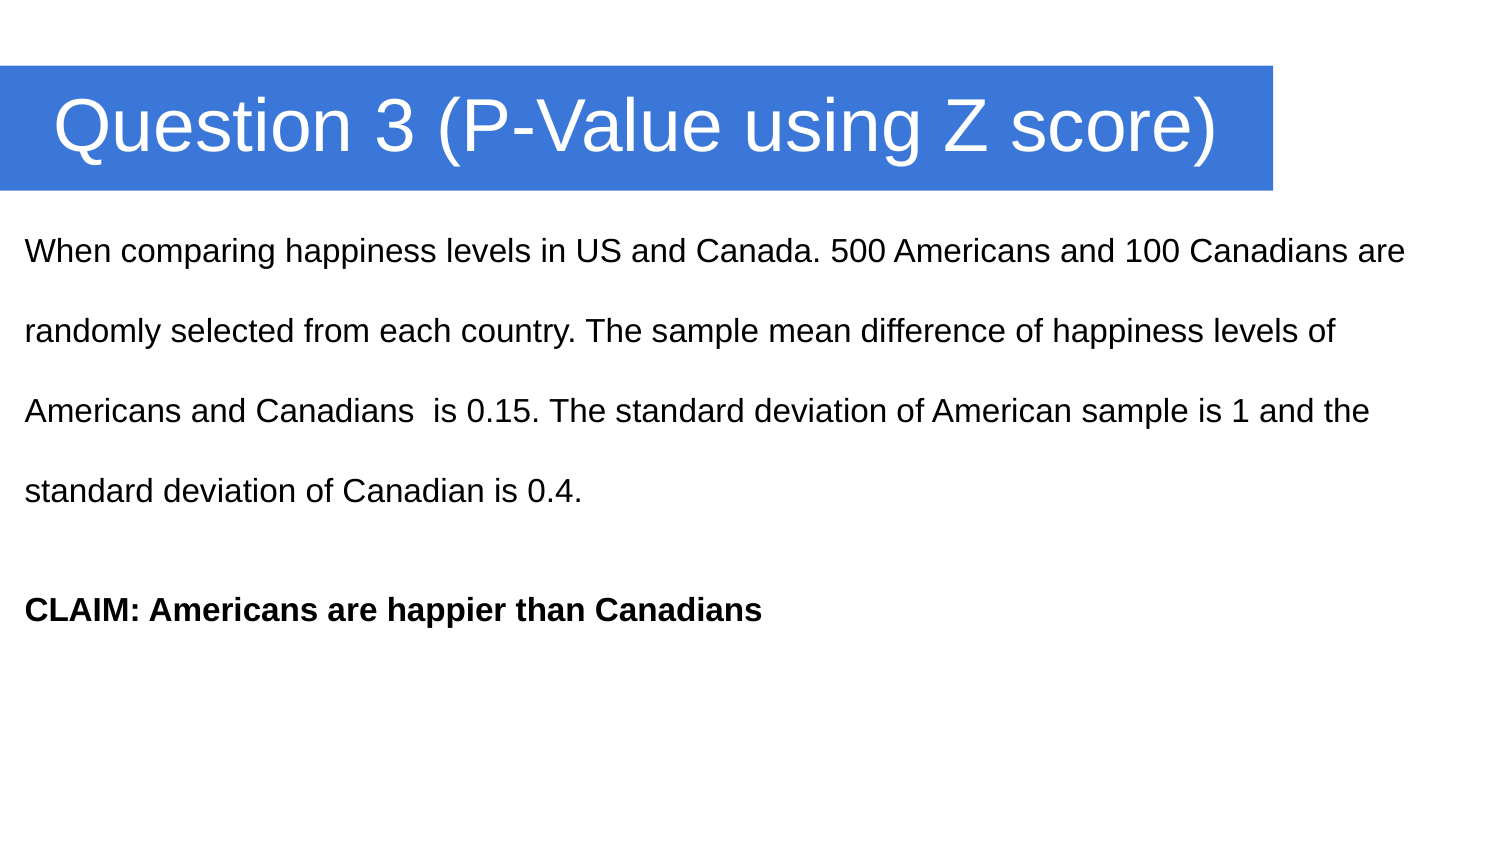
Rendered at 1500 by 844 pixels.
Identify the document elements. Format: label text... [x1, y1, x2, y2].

title Question 3 (P-Value using Z score) [53, 76, 1447, 169]
text_box When comparing happiness levels in US and Canada. 500 Americans and 100 Canadians are randomly selected from each country. The sample mean difference of happiness levels of Americans and Canadians is 0.15. The standard deviation of American sample is 1 and the standard deviation of Canadian is 0.4. CLAIM: Americans are happier than Canadians [9, 221, 1448, 636]
